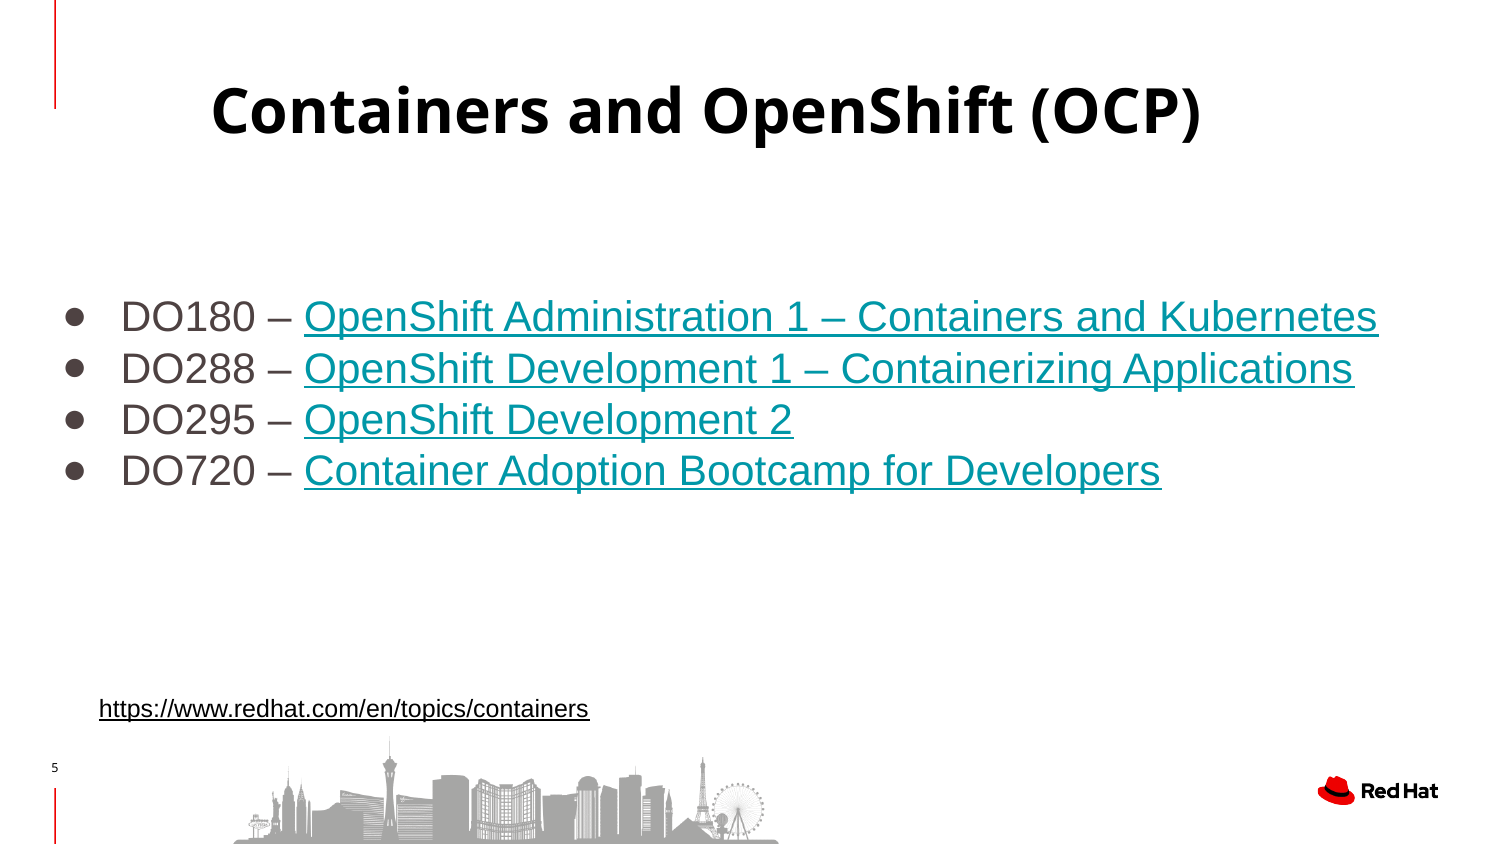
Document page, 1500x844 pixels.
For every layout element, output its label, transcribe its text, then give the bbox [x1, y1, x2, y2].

text_box DO180 – OpenShift Administration 1 – Containers and Kubernetes DO288 – OpenShift Development 1 – Containerizing Applications DO295 – OpenShift Development 2 DO720 – Container Adoption Bootcamp for Developers [30, 274, 1431, 509]
title Containers and OpenShift (OCP) [171, 48, 1241, 108]
slide_number 5 [10, 759, 101, 777]
text_box https://www.redhat.com/en/topics/containers [83, 677, 1484, 738]
picture [1317, 776, 1438, 805]
